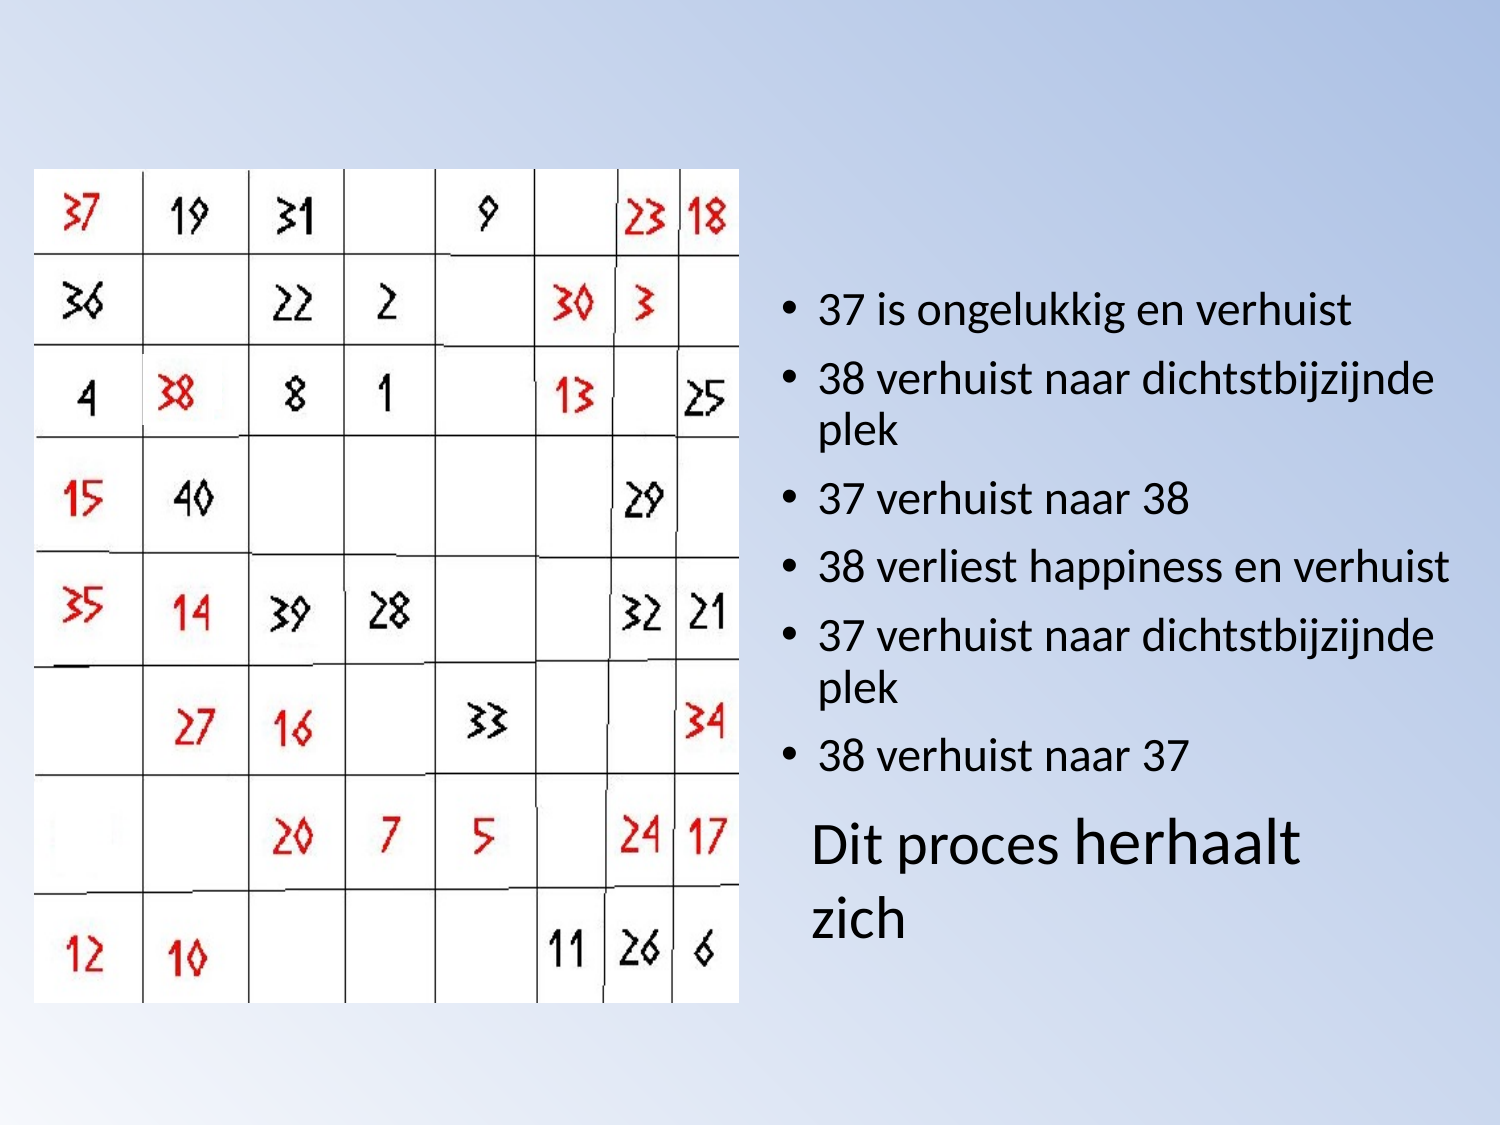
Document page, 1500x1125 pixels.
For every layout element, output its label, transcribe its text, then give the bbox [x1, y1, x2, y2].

list 37 is ongelukkig en verhuist 38 verhuist naar dichtstbijzijnde plek 37 verhuist naar 38 38 verliest happiness en verhuist 37 verhuist naar dichtstbijzijnde plek 38 verhuist naar 37 [766, 277, 1492, 790]
text_box Dit proces herhaalt zich [797, 790, 1347, 958]
picture [142, 354, 215, 425]
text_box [34, 169, 739, 1003]
picture [42, 174, 116, 244]
